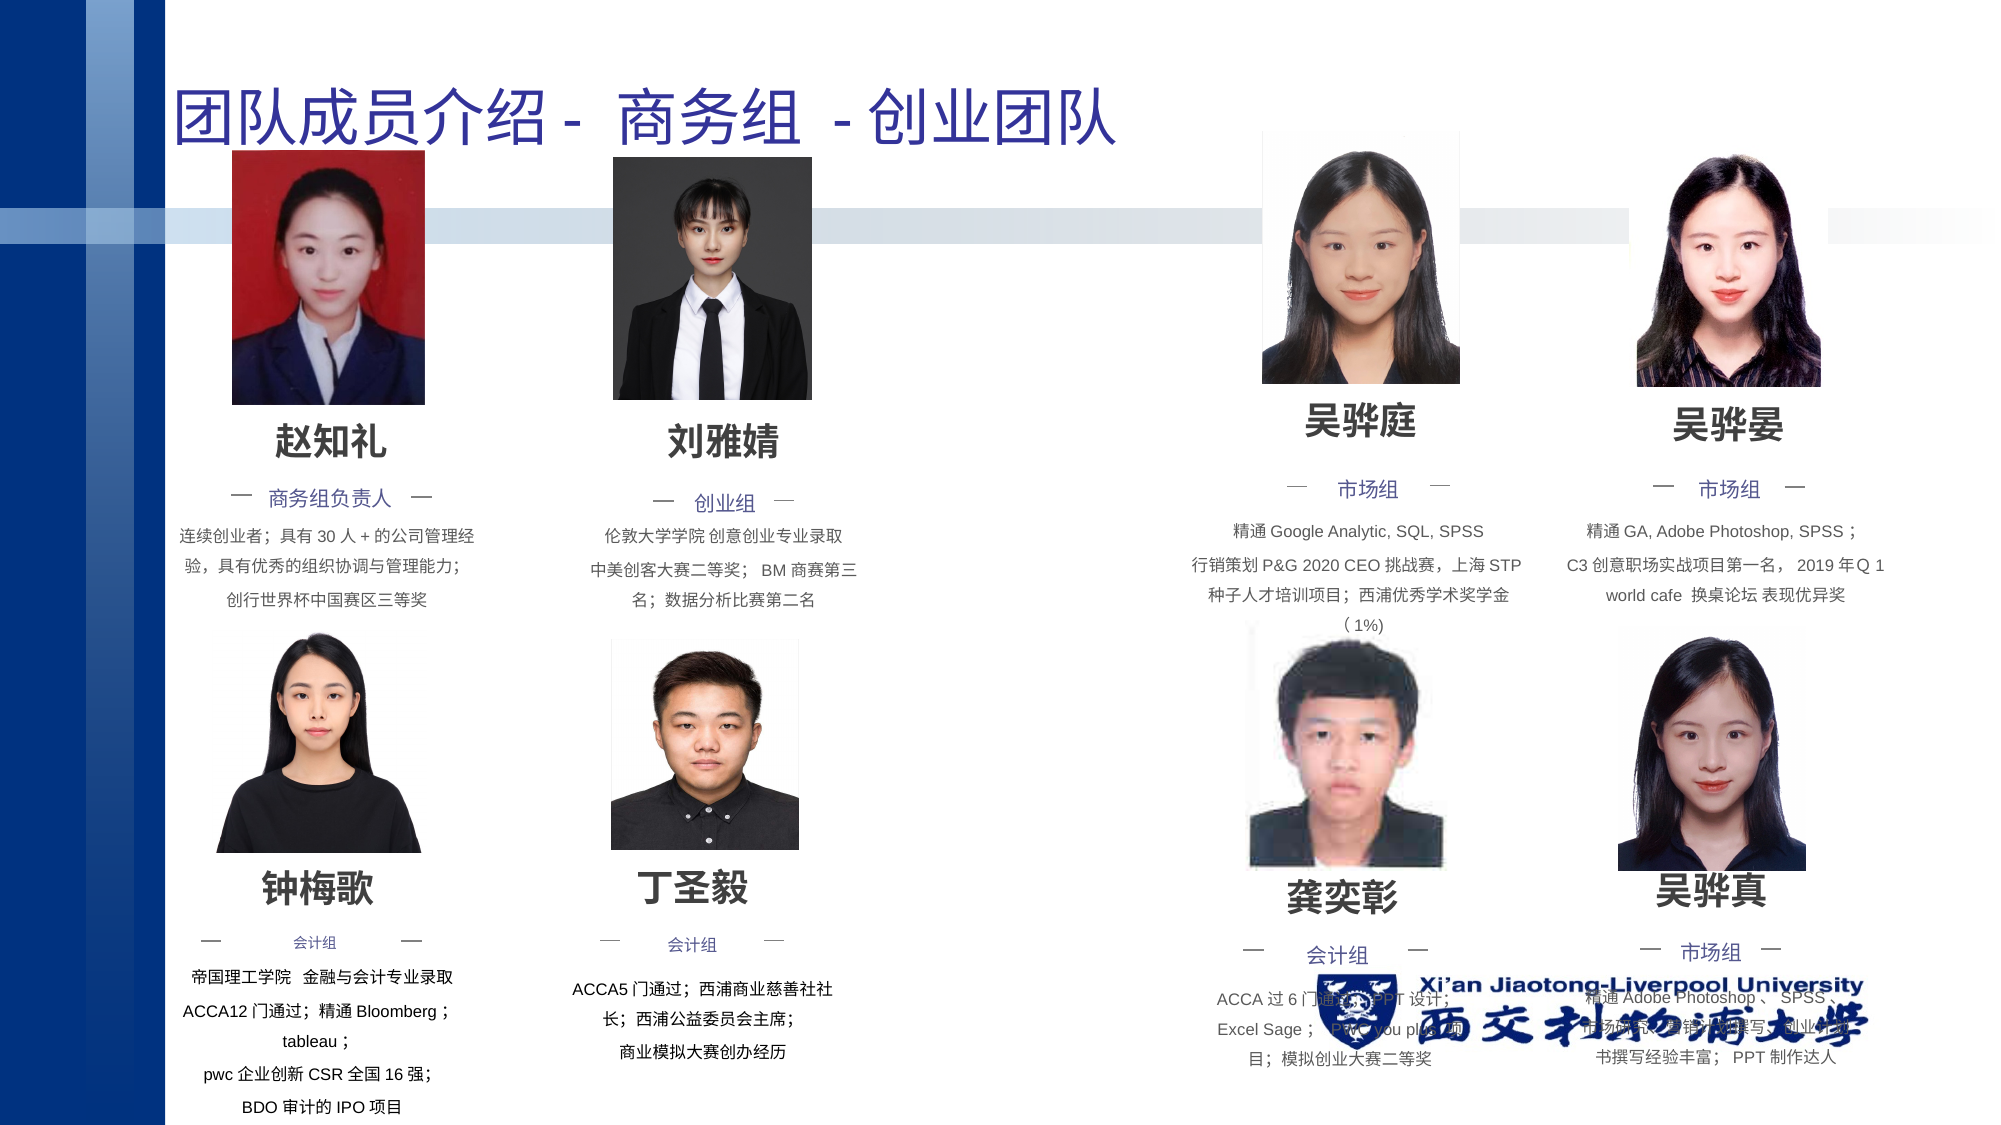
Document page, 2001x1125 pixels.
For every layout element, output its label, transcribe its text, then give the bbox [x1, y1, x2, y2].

text_box 钟梅歌 [200, 857, 436, 918]
text_box 市场组 [1629, 457, 1830, 503]
picture [613, 157, 812, 400]
picture [1629, 145, 1828, 387]
text_box 丁圣毅 [575, 856, 810, 917]
picture [1261, 131, 1460, 385]
text_box 会计组 [592, 917, 793, 963]
picture [1812, 964, 1881, 1058]
text_box 团队成员介绍- 商务组 -创业团队 [158, 70, 1388, 160]
text_box 精通GA, Adobe Photoshop, SPSS； C3创意职场实战项目第一名，2019年Ｑ1 world cafe 换桌论坛 表现优异奖 [1532, 503, 1920, 612]
picture [1438, 964, 1611, 1058]
text_box 赵知礼 [214, 410, 450, 471]
text_box 会计组 [214, 918, 415, 960]
text_box 吴骅真 [1594, 859, 1830, 920]
text_box 吴骅庭 [1243, 389, 1478, 450]
text_box 刘雅婧 [606, 410, 841, 471]
text_box 帝国理工学院 金融与会计专业录取 ACCA12门通过；精通Bloomberg；tableau； pwc企业创新CSR全国16强； BDO审计的IPO项目 [146, 949, 499, 1125]
picture [611, 639, 800, 851]
text_box ACCA5门通过；西浦商业慈善社社长；西浦公益委员会主席； 商业模拟大赛创办经历 [552, 961, 853, 1069]
text_box 会计组 [1237, 922, 1438, 975]
text_box 伦敦大学学院 创意创业专业录取 中美创客大赛二等奖；BM商赛第三名；数据分析比赛第二名 [573, 508, 874, 617]
text_box 市场组 [1611, 920, 1812, 973]
text_box 商务组负责人 [230, 465, 431, 518]
text_box ACCA过6门通过；PPT设计；Excel Sage； PWC you plus 项目；模拟创业大赛二等奖 [1190, 971, 1490, 1076]
picture [231, 150, 425, 405]
picture [212, 630, 427, 853]
text_box 连续创业者；具有30人+的公司管理经验，具有优秀的组织协调与管理能力； 创行世界杯中国赛区三等奖 [158, 508, 496, 646]
text_box 精通Google Analytic, SQL, SPSS 行销策划P&G 2020 CEO挑战赛，上海STP种子人才培训项目；西浦优秀学术奖学金（1%) [1176, 503, 1542, 642]
text_box 创业组 [625, 470, 826, 523]
text_box 精通Adobe Photoshop、SPSS、市场研究、营销计划撰写、创业计划书撰写经验丰富；PPT制作达人 [1565, 969, 1866, 1075]
text_box 龚奕彰 [1225, 866, 1461, 927]
picture [1618, 626, 1806, 871]
picture [1245, 593, 1449, 871]
text_box 吴骅晏 [1611, 393, 1846, 454]
text_box 市场组 [1268, 456, 1469, 503]
